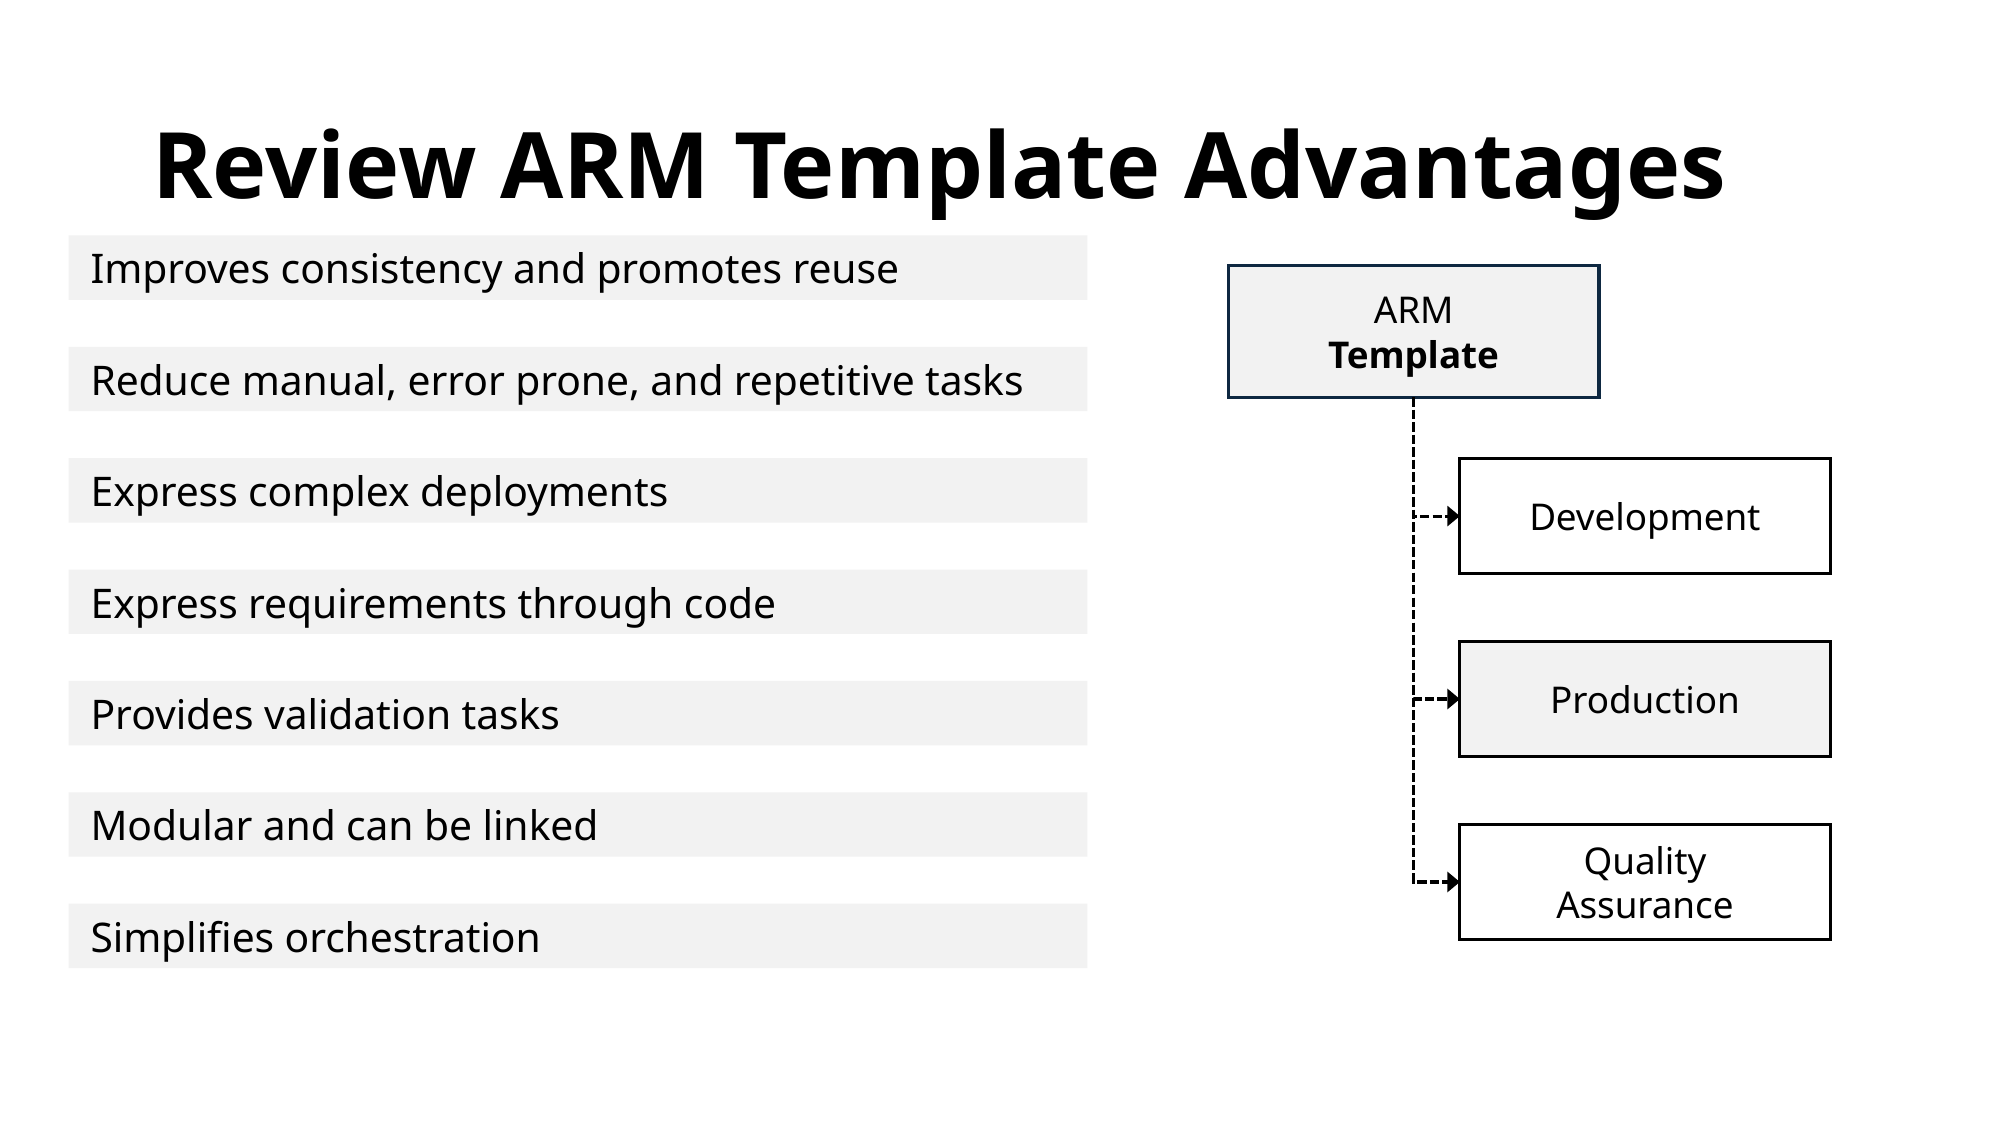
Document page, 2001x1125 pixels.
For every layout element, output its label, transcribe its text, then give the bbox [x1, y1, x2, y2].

text_box Express complex deployments [68, 458, 1088, 523]
text_box Reduce manual, error prone, and repetitive tasks [68, 346, 1088, 412]
title Review ARM Template Advantages [137, 59, 1863, 278]
text_box Improves consistency and promotes reuse [68, 235, 1088, 300]
text_box Provides validation tasks [68, 680, 1088, 746]
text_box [1227, 264, 1831, 940]
text_box Express requirements through code [68, 569, 1088, 634]
text_box Modular and can be linked [68, 792, 1088, 857]
text_box Simplifies orchestration [68, 903, 1088, 969]
